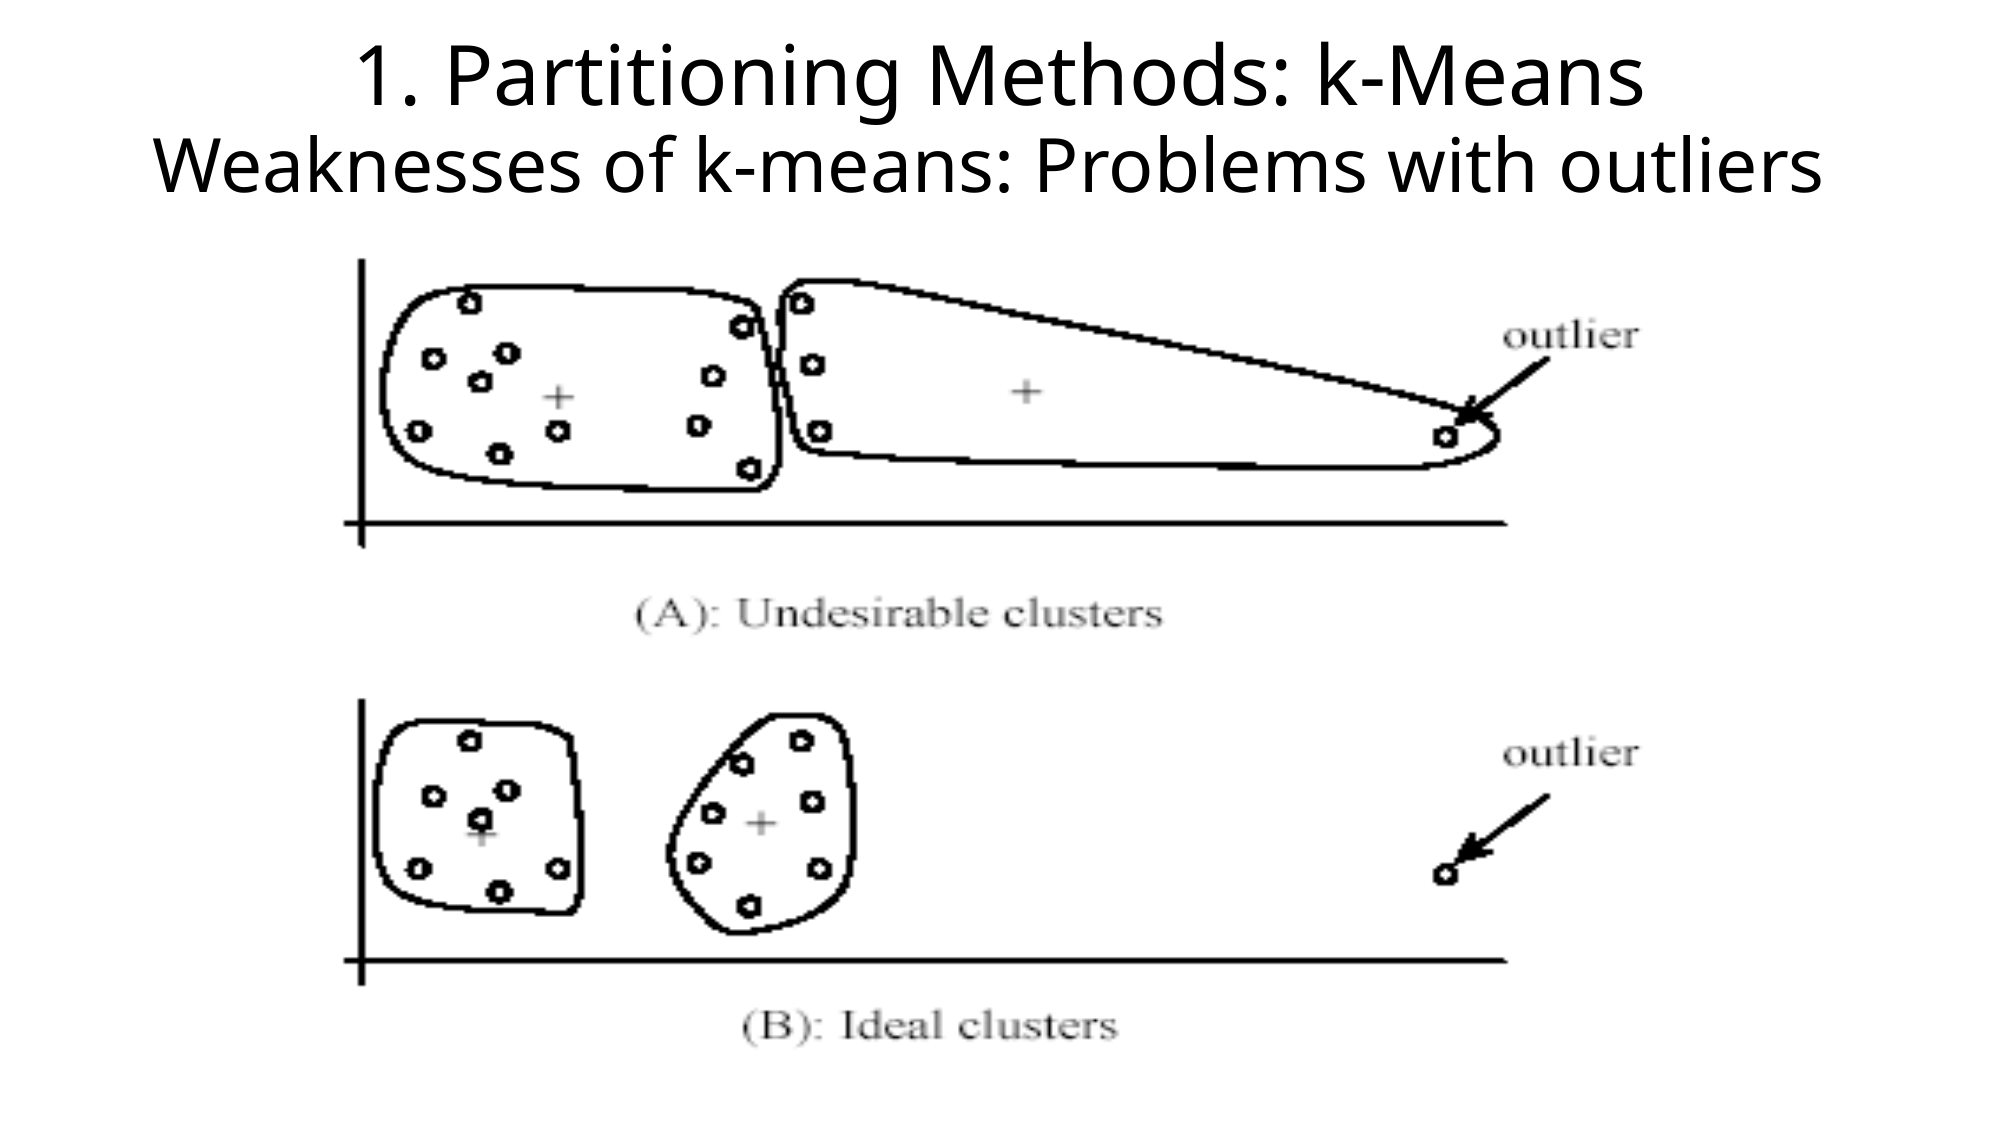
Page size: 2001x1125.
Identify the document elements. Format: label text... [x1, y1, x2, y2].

text_box 1. Partitioning Methods: k-Means [137, 19, 1863, 138]
title Weaknesses of k-means: Problems with outliers [137, 138, 1863, 278]
picture [324, 243, 1675, 1059]
